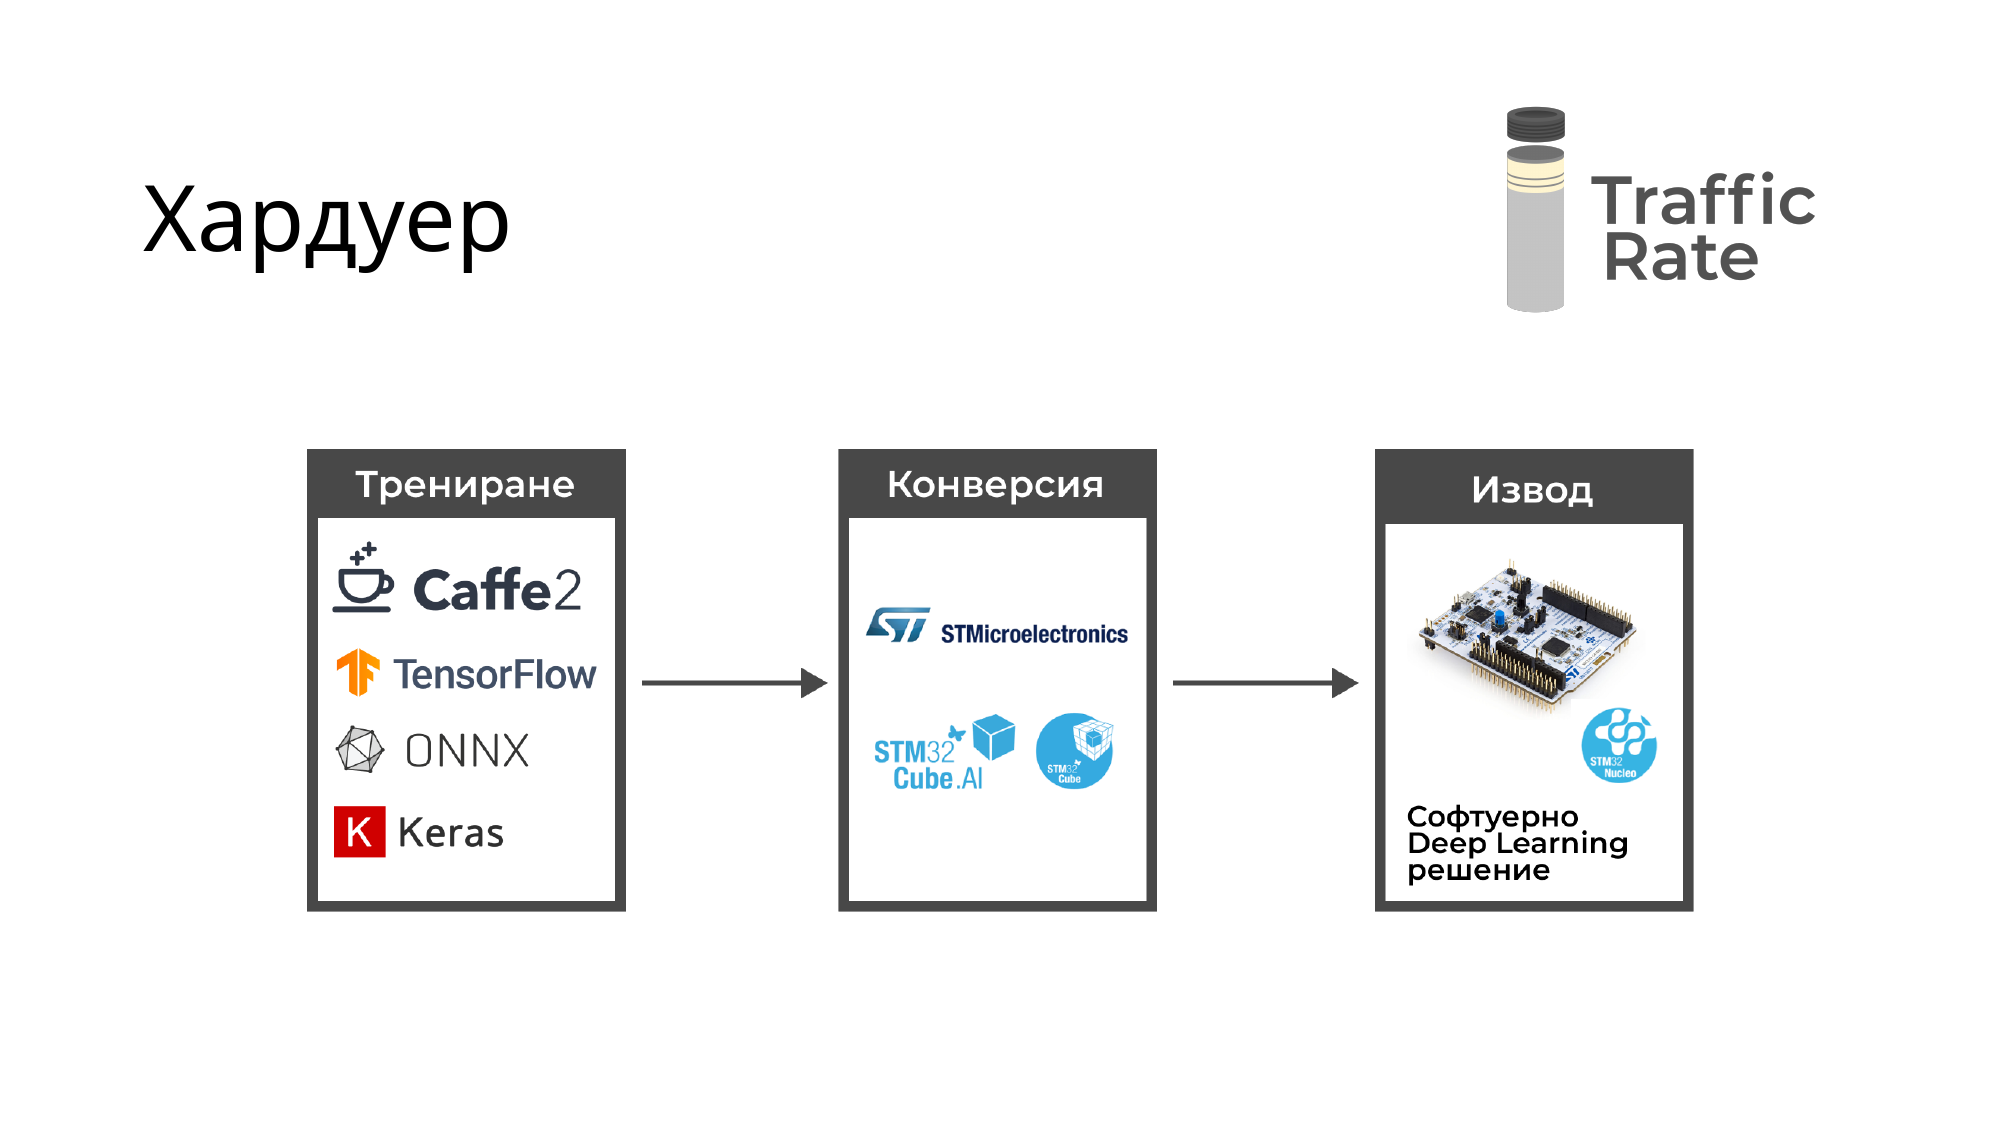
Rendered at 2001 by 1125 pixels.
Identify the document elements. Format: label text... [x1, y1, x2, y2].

picture [1445, 90, 1861, 378]
title Хардуер [128, 115, 1041, 334]
picture [222, 417, 1778, 943]
